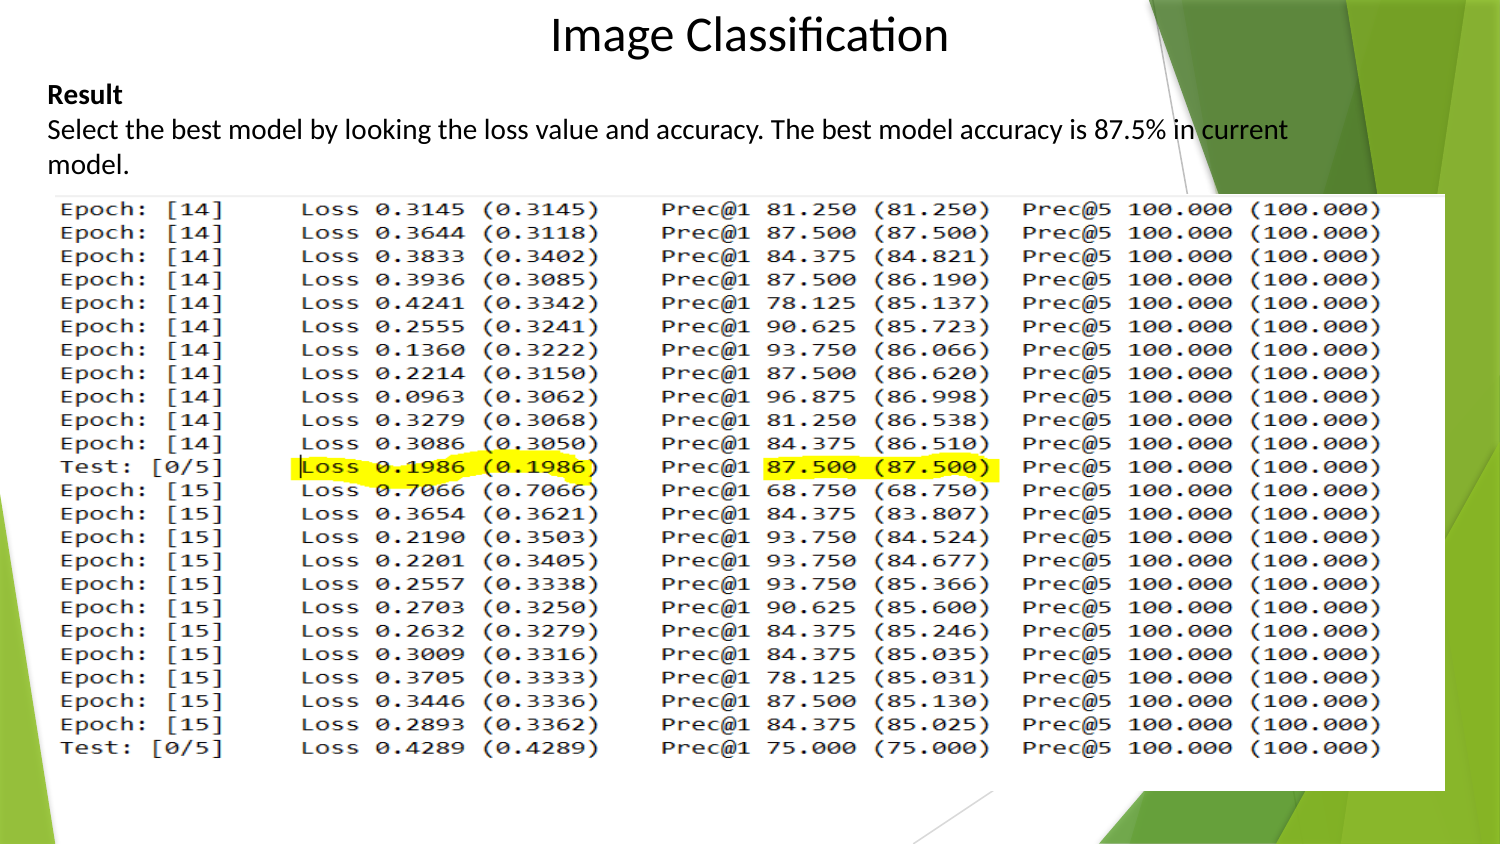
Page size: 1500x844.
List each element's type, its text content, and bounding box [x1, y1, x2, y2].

picture [54, 194, 1446, 791]
text_box Result Select the best model by looking the loss value and accuracy. The best model accuracy is 87.5% in current model. [32, 68, 1389, 188]
text_box Image Classification [228, 0, 1272, 67]
